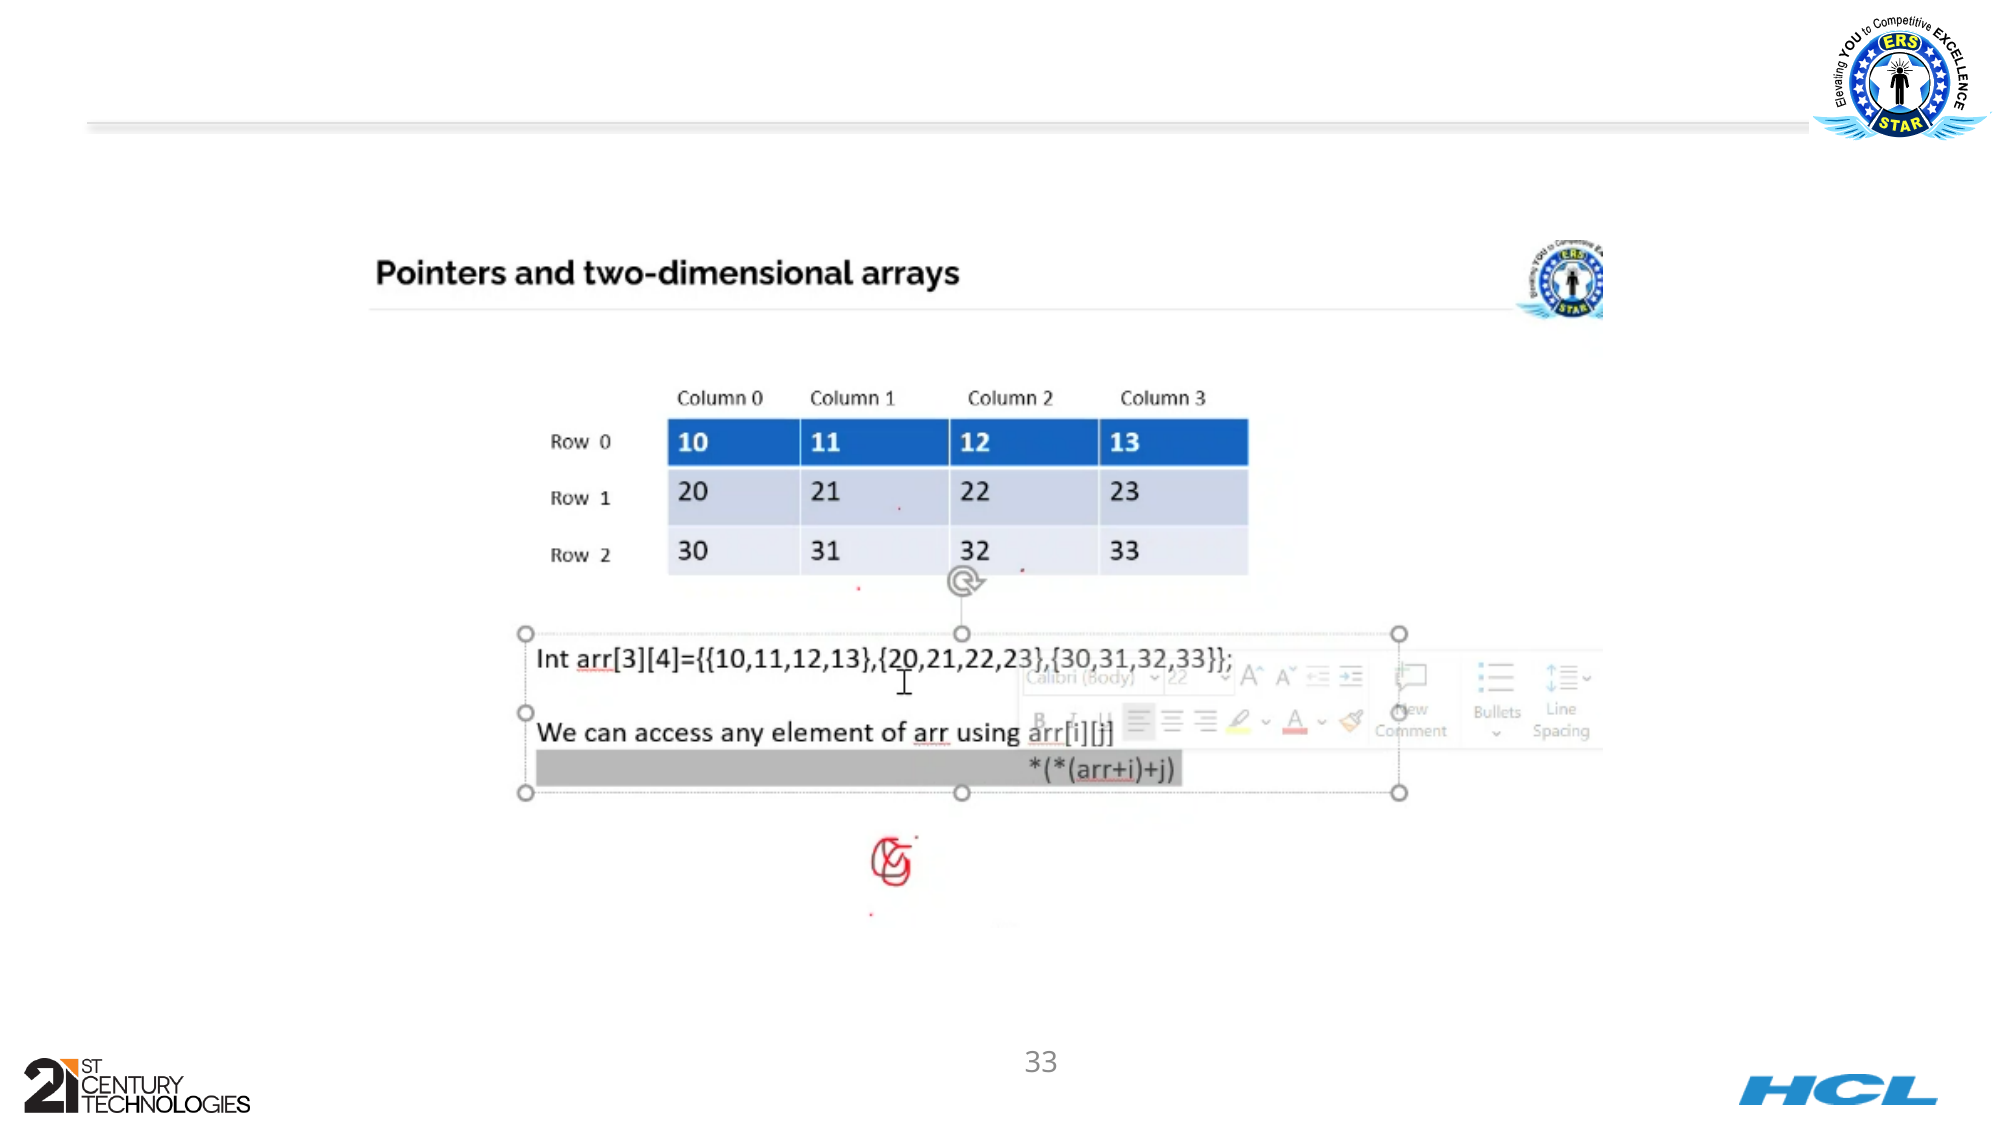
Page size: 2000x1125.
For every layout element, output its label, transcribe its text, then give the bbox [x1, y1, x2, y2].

picture [1809, 10, 2000, 144]
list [311, 240, 1604, 929]
picture [24, 1058, 250, 1113]
picture [1739, 1074, 1938, 1105]
slide_number 33 [808, 1033, 1275, 1094]
